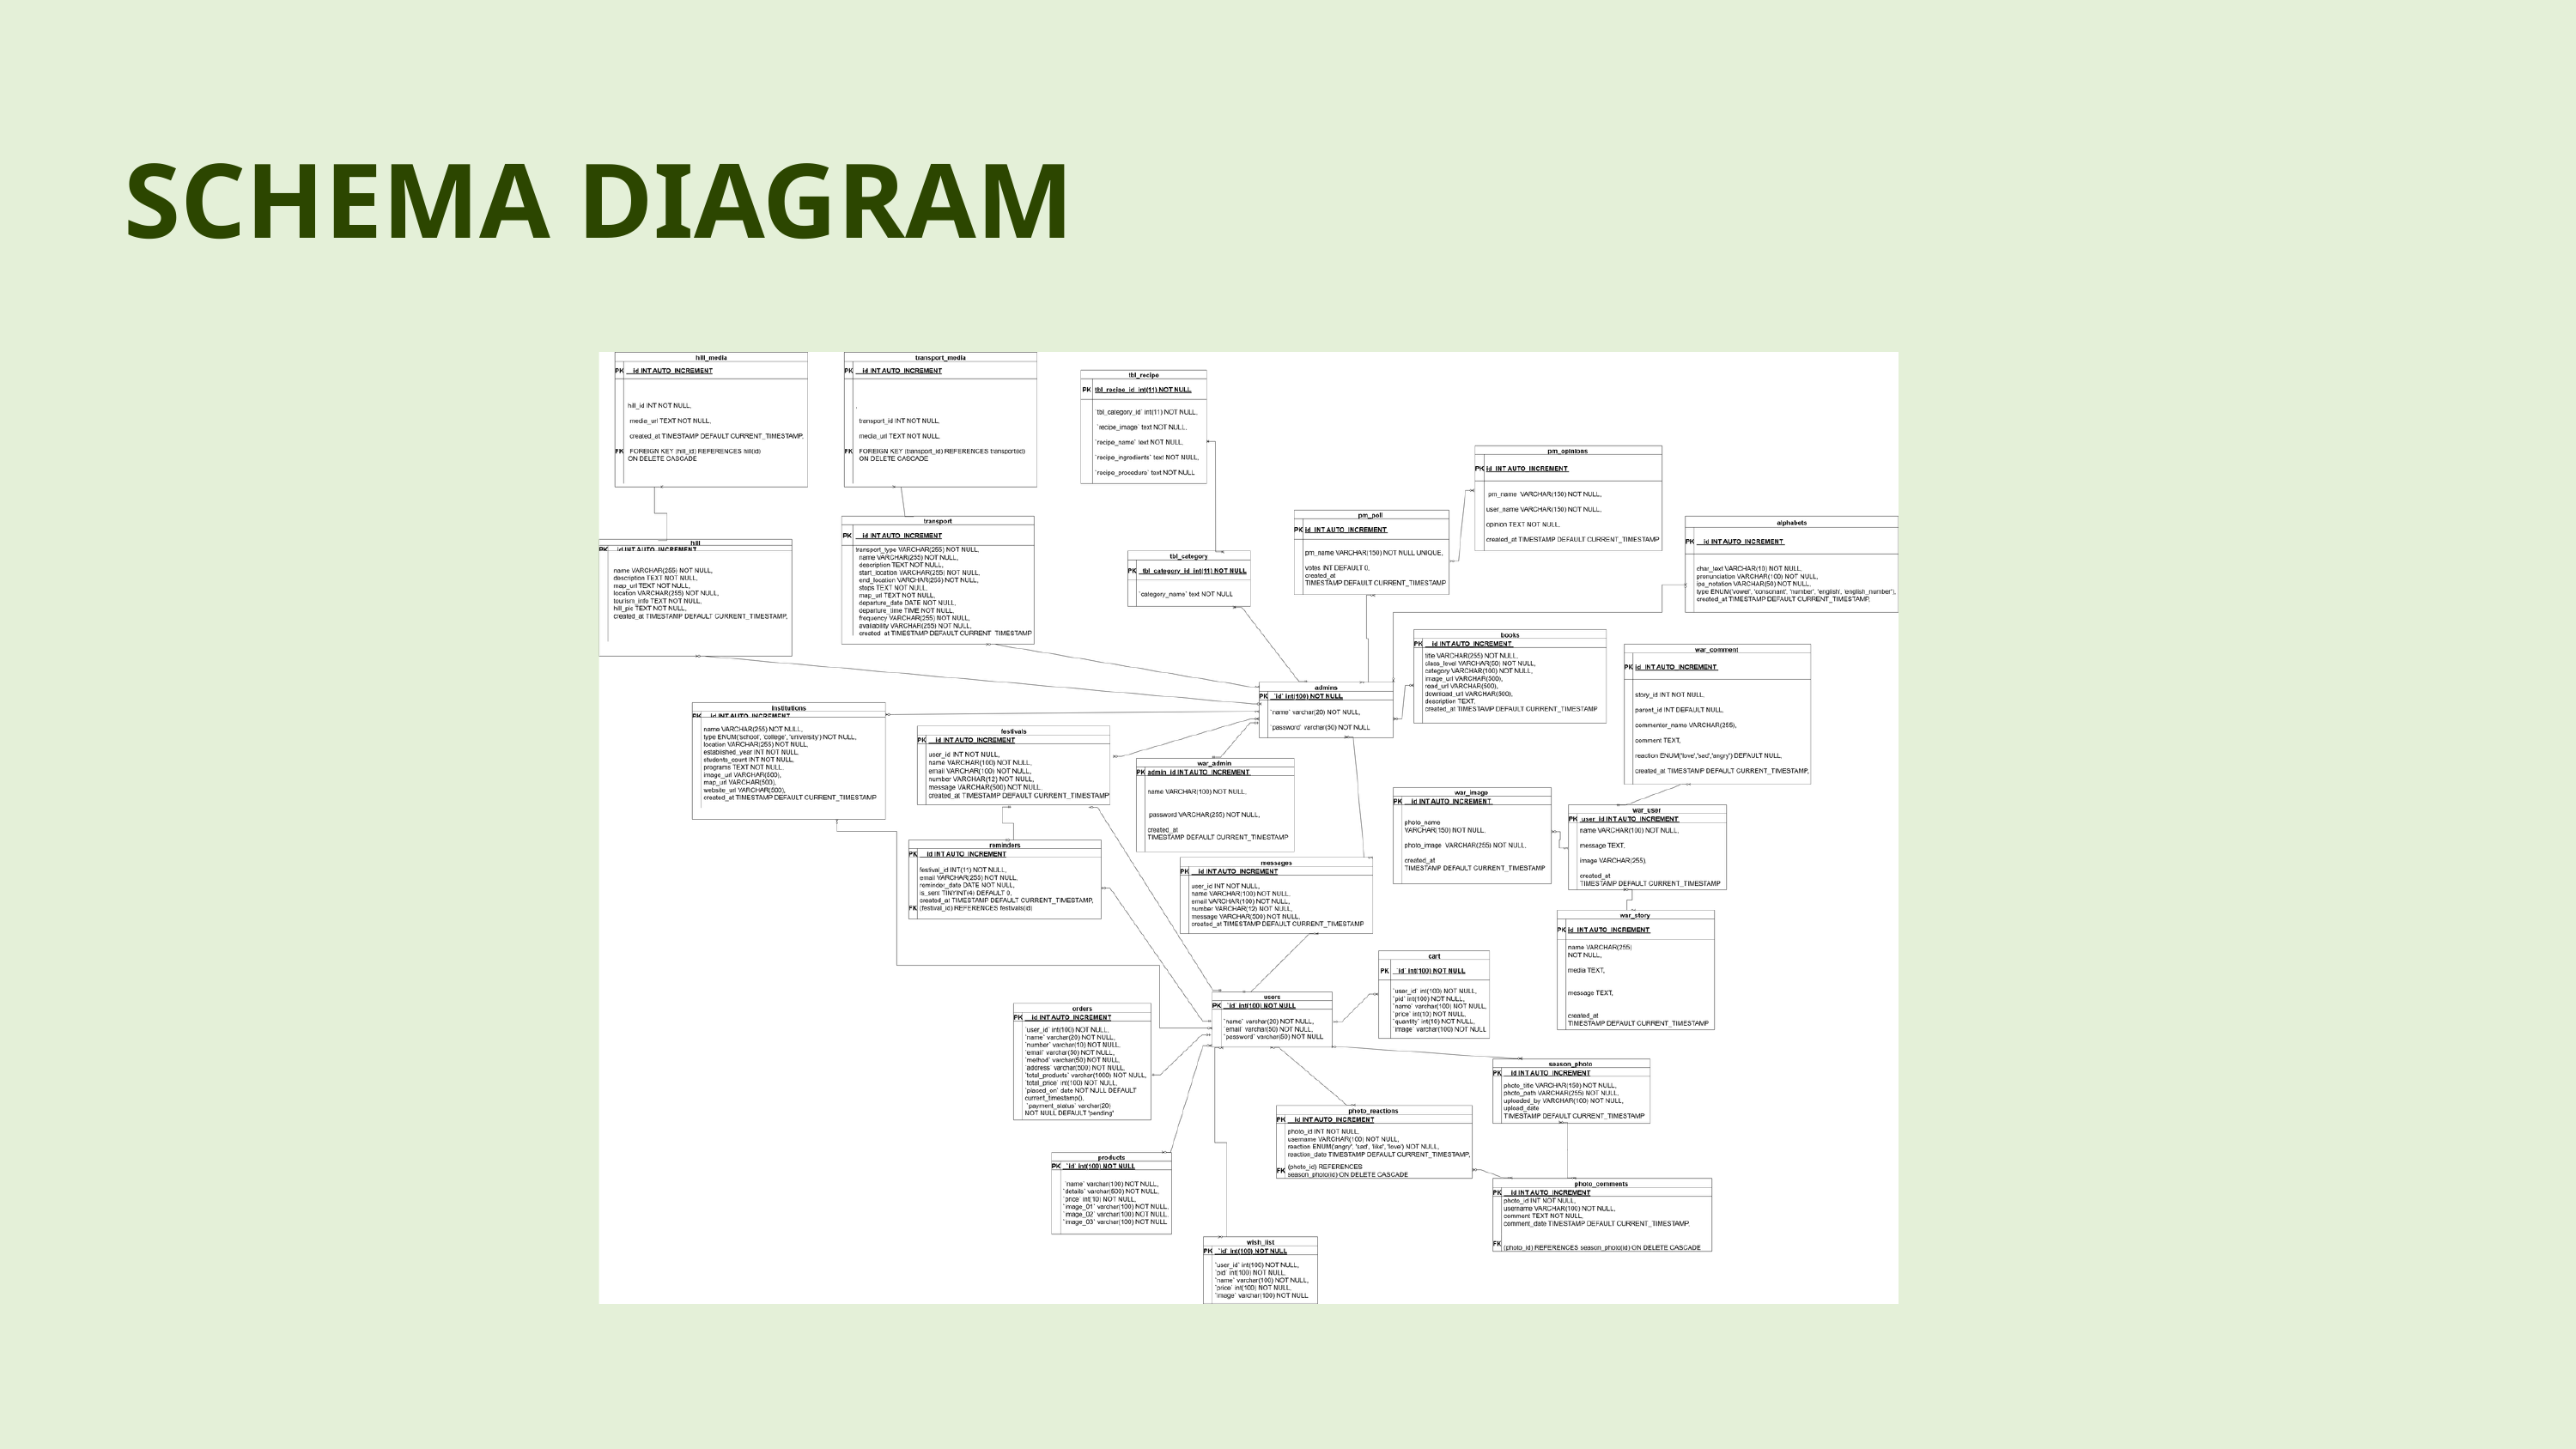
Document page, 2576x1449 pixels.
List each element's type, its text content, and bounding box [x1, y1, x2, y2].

text_box [598, 352, 1899, 1304]
text_box SCHEMA DIAGRAM [0, 168, 1288, 259]
